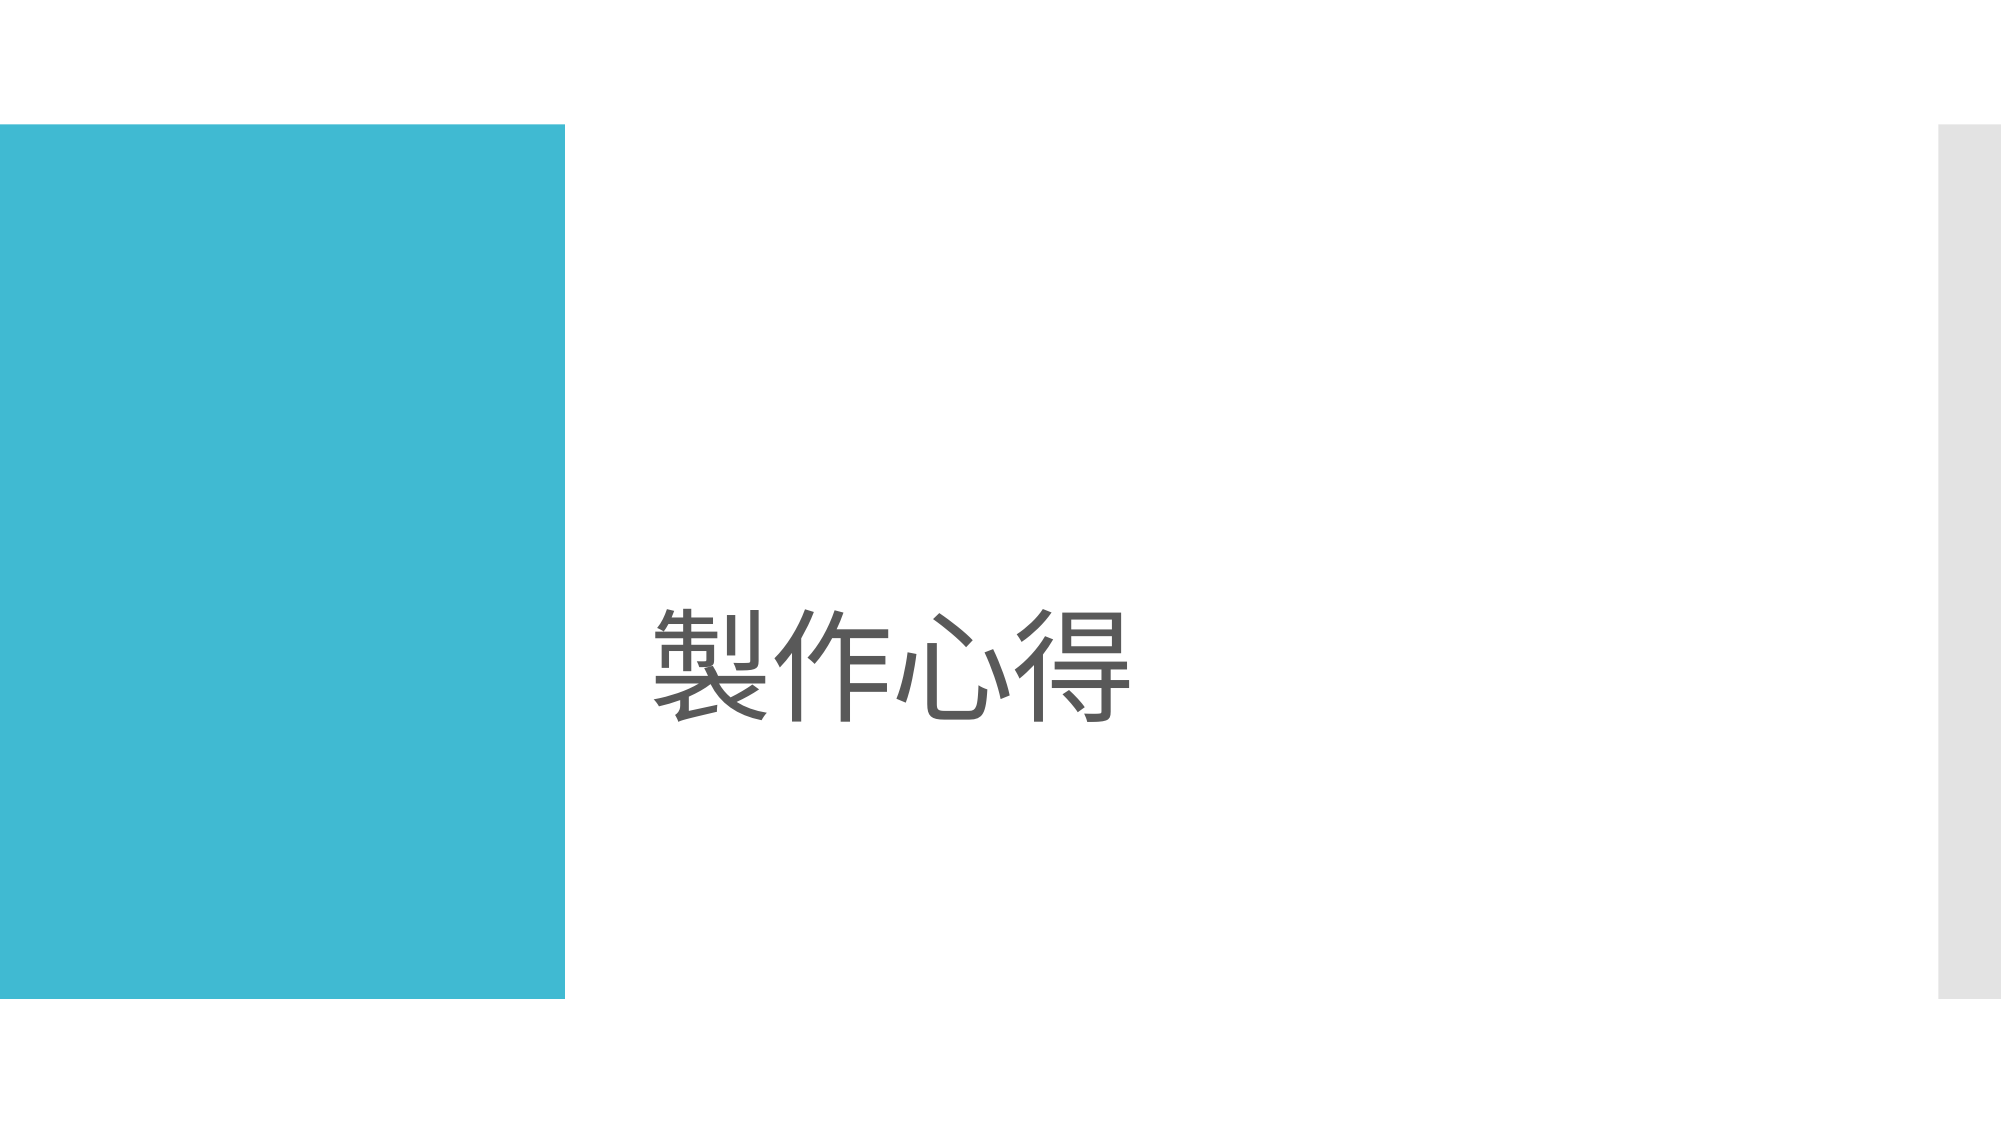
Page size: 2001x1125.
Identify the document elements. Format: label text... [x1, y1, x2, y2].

title 製作心得 [634, 213, 1835, 747]
